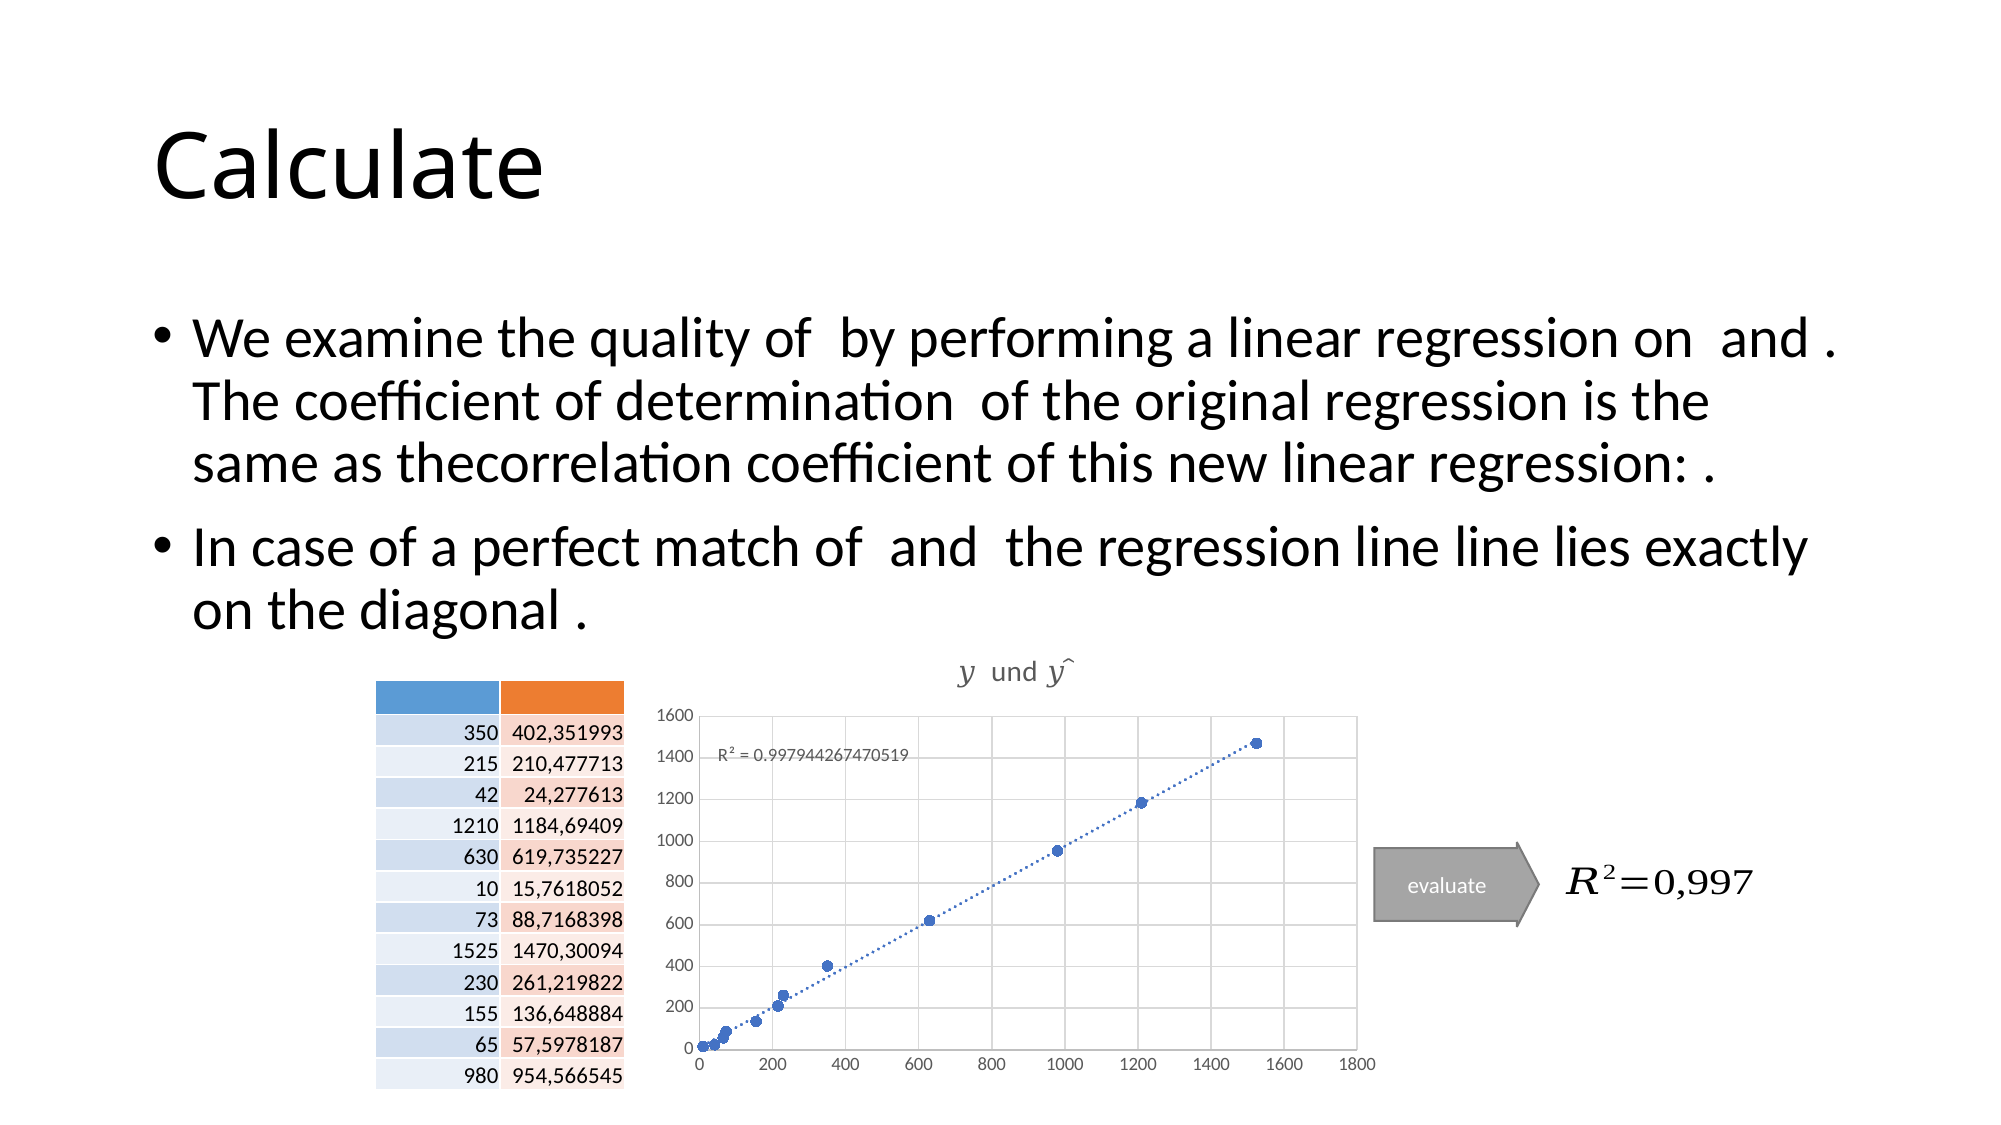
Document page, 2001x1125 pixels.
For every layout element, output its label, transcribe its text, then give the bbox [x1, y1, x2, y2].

chart [640, 633, 1391, 1084]
text_box evaluate [1391, 841, 1541, 928]
